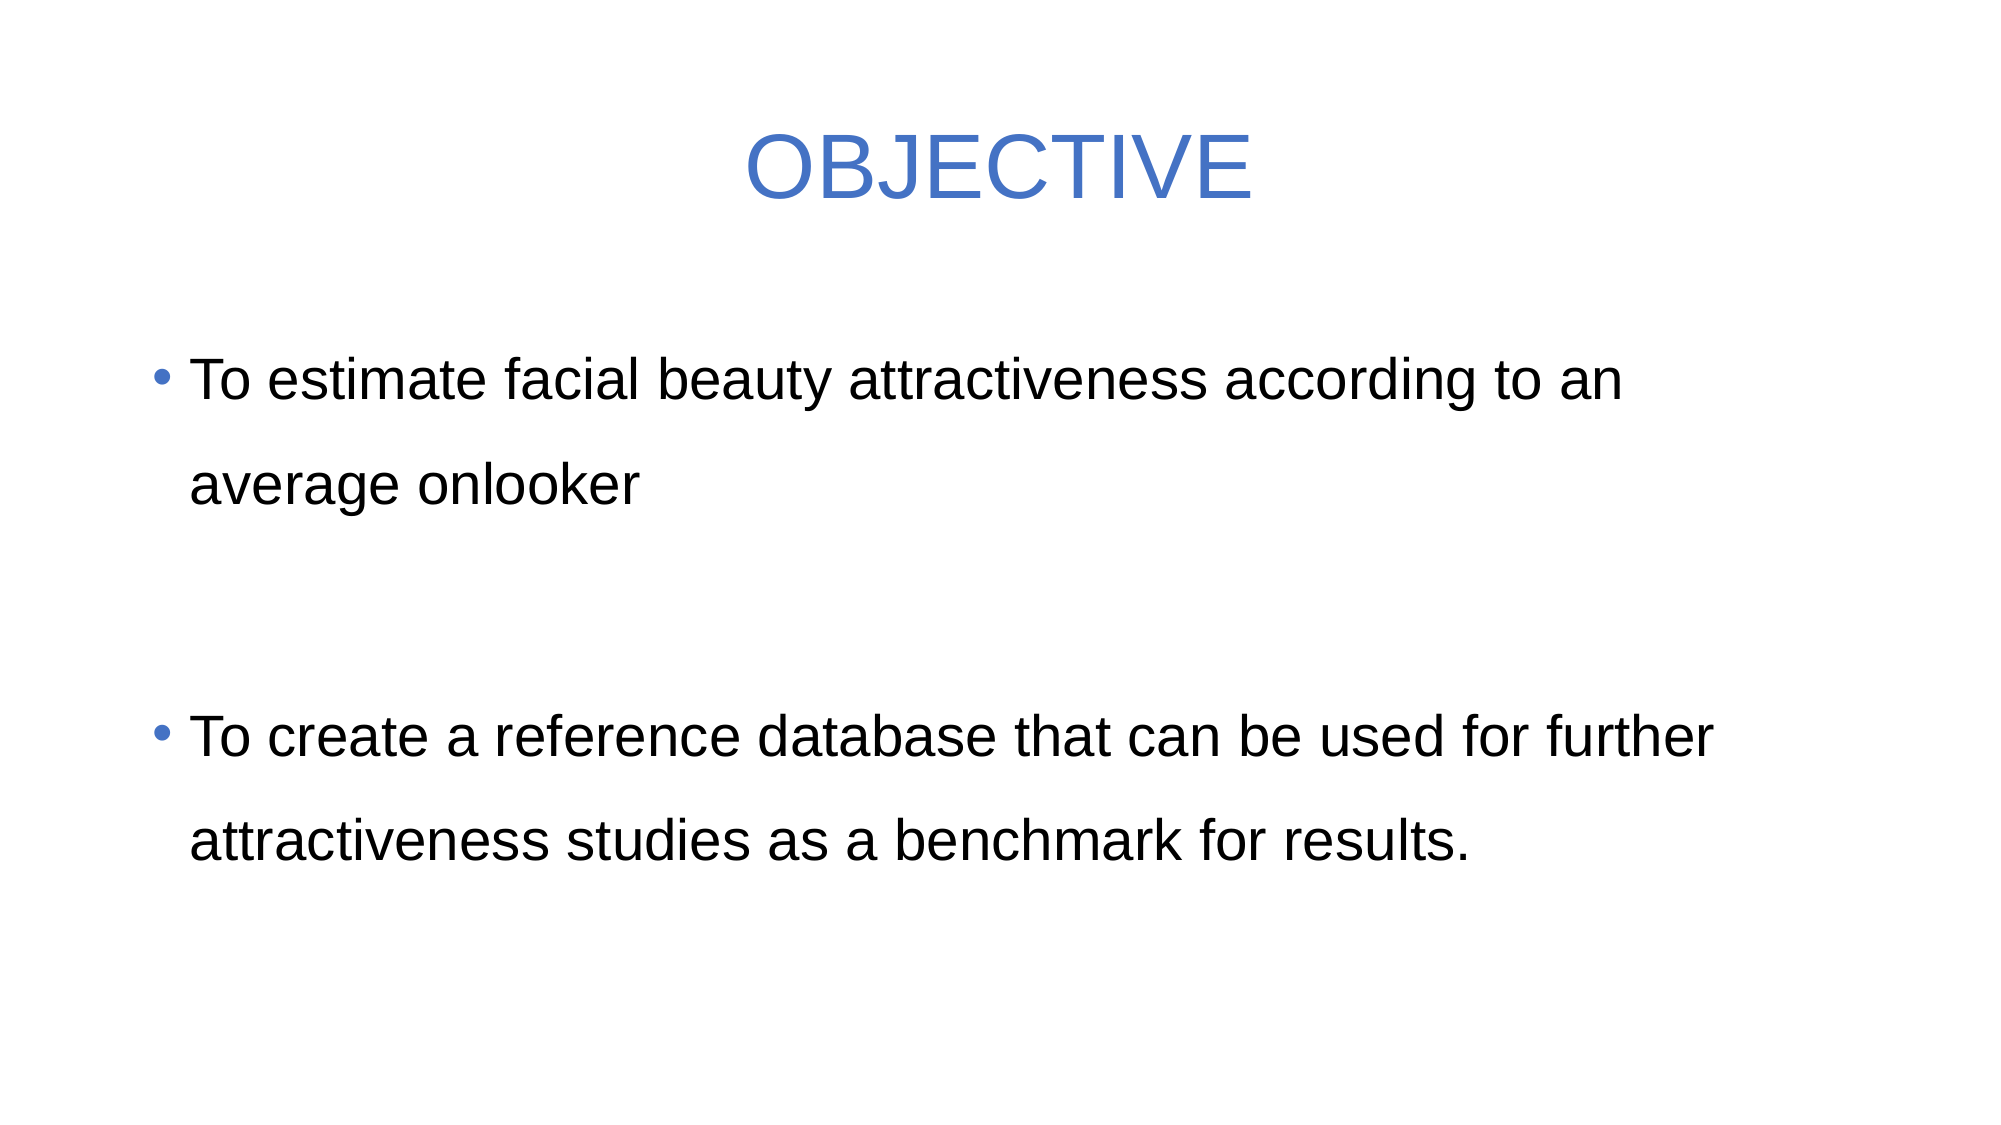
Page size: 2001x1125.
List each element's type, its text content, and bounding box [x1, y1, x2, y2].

list To estimate facial beauty attractiveness according to an average onlooker To create a reference database that can be used for further attractiveness studies as a benchmark for results. [137, 299, 1863, 1014]
title OBJECTIVE [137, 59, 1863, 278]
